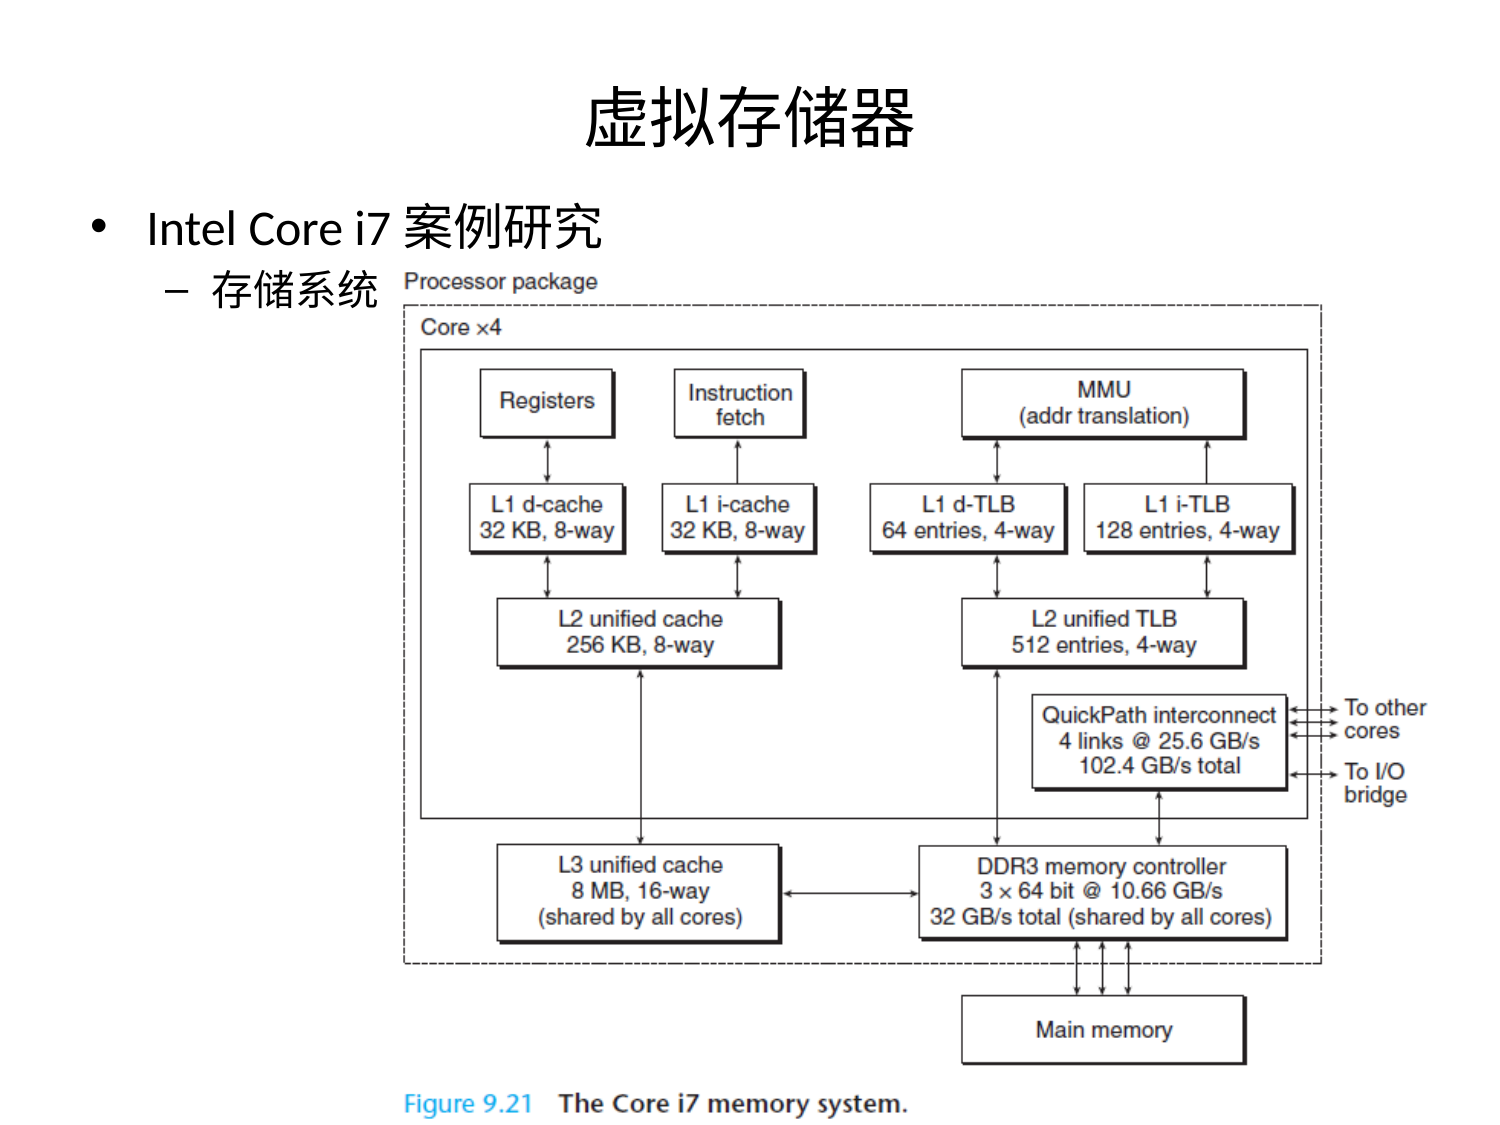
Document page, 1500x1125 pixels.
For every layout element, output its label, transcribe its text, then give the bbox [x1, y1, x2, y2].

picture [399, 268, 1446, 1125]
title 虚拟存储器 [75, 45, 1425, 187]
list Intel Core i7案例研究 存储系统 [75, 187, 1425, 1100]
